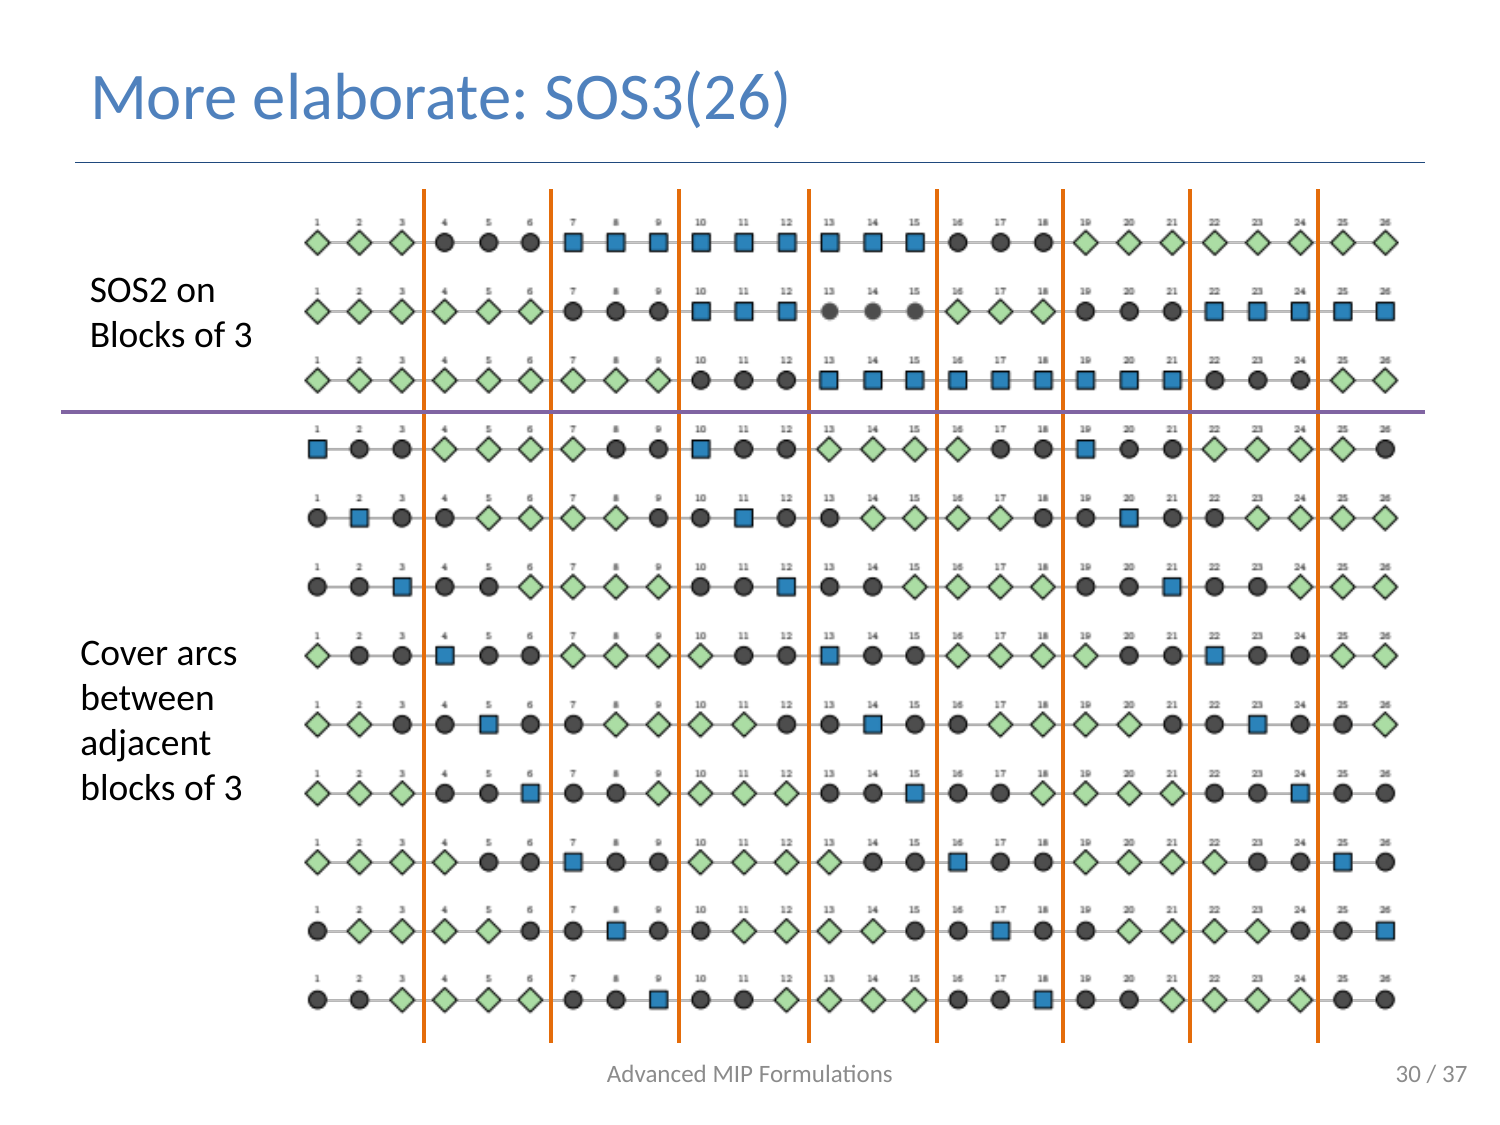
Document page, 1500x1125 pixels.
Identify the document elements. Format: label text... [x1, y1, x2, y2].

text_box Cover arcs between adjacent blocks of 3 [65, 620, 260, 816]
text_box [424, 420, 1319, 1043]
picture [1319, 189, 1426, 411]
footer Advanced MIP Formulations [342, 1042, 1158, 1103]
picture [1319, 413, 1426, 1027]
title More elaborate: SOS3(26) [75, 45, 1425, 141]
picture [266, 189, 424, 411]
slide_number 29 / 37 [1336, 1042, 1483, 1103]
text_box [424, 189, 1319, 411]
picture [266, 413, 424, 1027]
text_box SOS2 on Blocks of 3 [75, 257, 260, 362]
